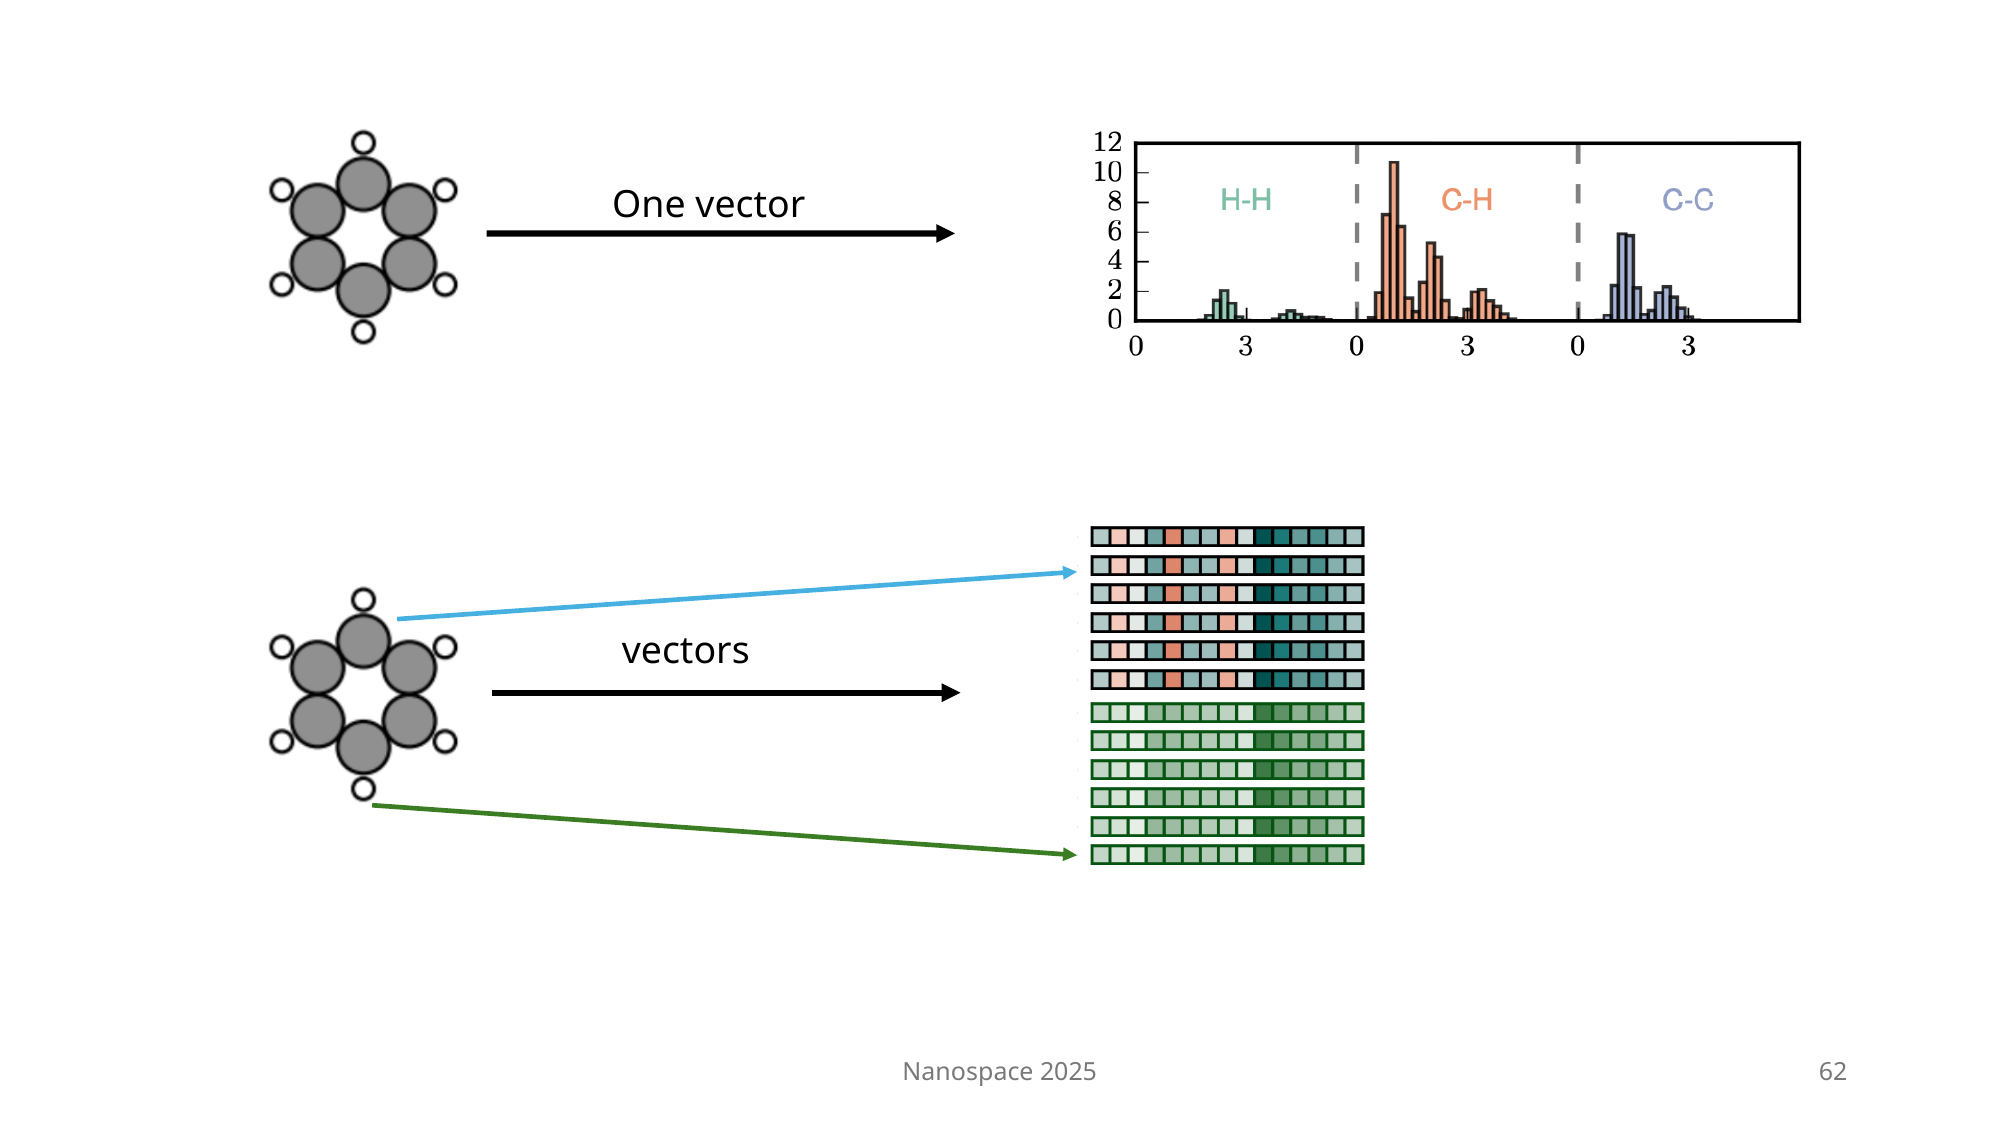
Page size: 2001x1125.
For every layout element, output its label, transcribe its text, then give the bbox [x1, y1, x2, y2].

footer Nanospace 2025 [662, 1042, 1338, 1103]
slide_number 62 [1412, 1042, 1863, 1103]
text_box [396, 571, 1078, 620]
picture [1054, 90, 1864, 377]
picture [257, 575, 488, 806]
text_box One vector [597, 172, 1000, 233]
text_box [371, 804, 1078, 856]
picture [1077, 387, 1375, 1005]
picture [257, 118, 488, 349]
